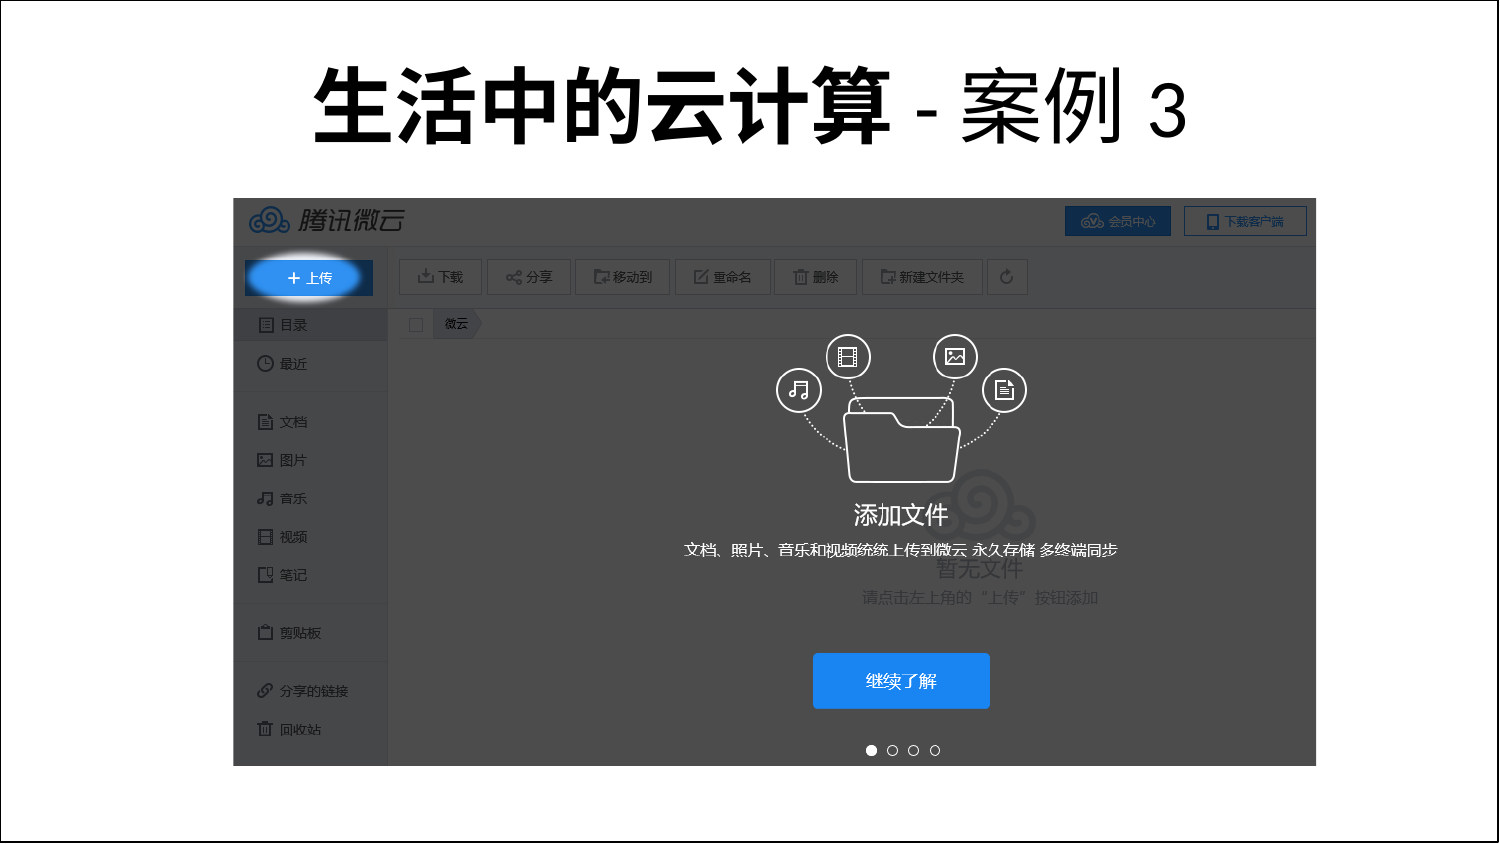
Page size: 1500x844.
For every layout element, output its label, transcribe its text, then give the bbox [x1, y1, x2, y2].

picture [233, 198, 1317, 766]
title 生活中的云计算-案例3 [75, 33, 1425, 175]
